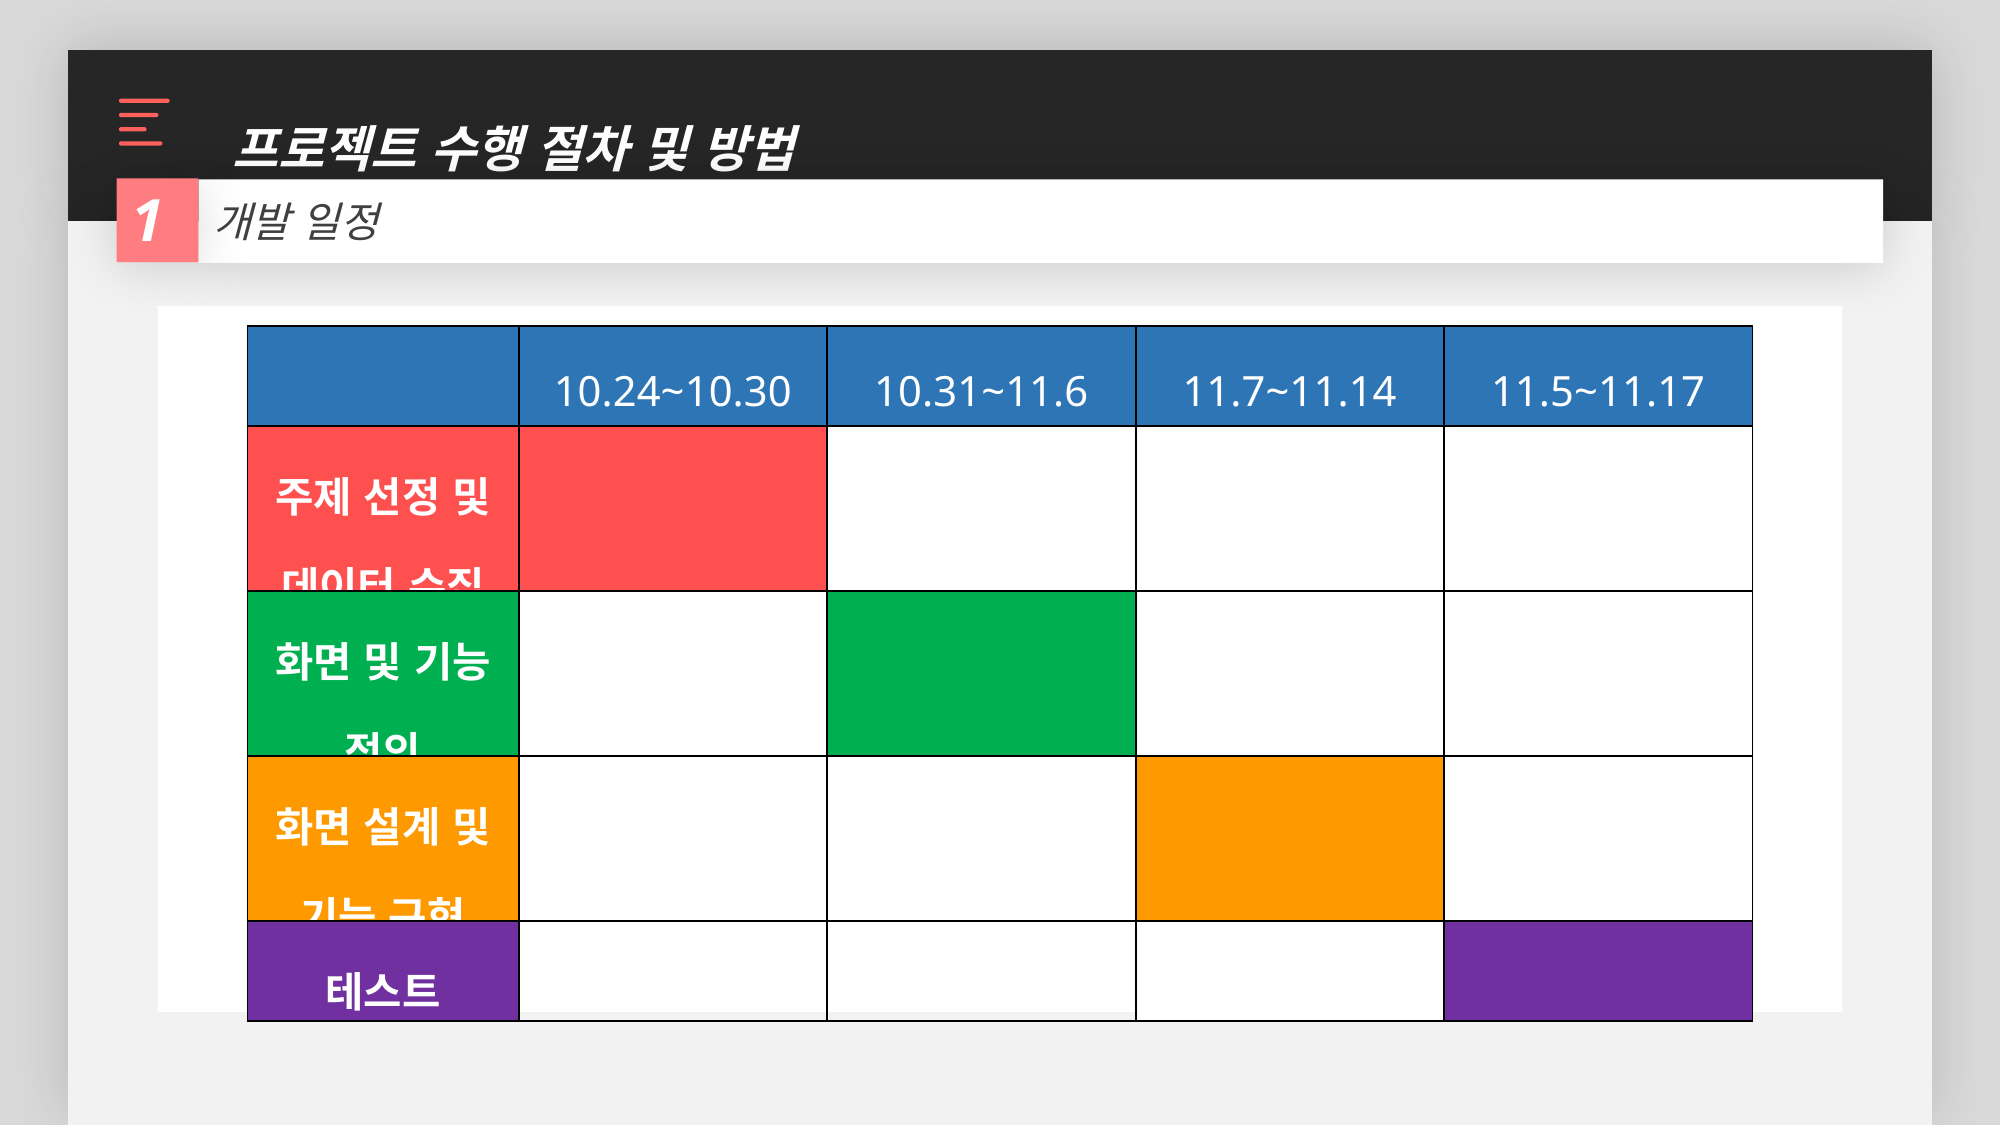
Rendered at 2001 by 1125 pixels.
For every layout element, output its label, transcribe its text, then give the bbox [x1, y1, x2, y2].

table_cell [1445, 592, 1752, 755]
table_cell [520, 922, 826, 1020]
table_cell [520, 592, 826, 755]
table_header 10.31~11.6 [828, 327, 1135, 425]
table_cell [828, 592, 1135, 755]
table_header 11.7~11.14 [1137, 327, 1443, 425]
table_cell [520, 427, 826, 590]
table_cell [1445, 922, 1752, 1020]
table_cell [1137, 427, 1443, 590]
table_cell [1137, 922, 1443, 1020]
table_cell 화면 설계 및 기능 구현 [248, 757, 518, 920]
table_cell 화면 및 기능 정의 [248, 592, 518, 755]
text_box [118, 98, 170, 146]
table_header 10.24~10.30 [520, 327, 826, 425]
text_box [156, 305, 1843, 1013]
table_header 11.5~11.17 [1445, 327, 1752, 425]
table_cell 주제 선정 및 데이터 수집 [248, 427, 518, 590]
text_box 프로젝트 수행 절차 및 방법 [67, 49, 1933, 203]
table_cell [828, 757, 1135, 920]
table_header [248, 327, 518, 425]
table_cell [828, 427, 1135, 590]
text_box 1 [116, 176, 227, 261]
table_cell [520, 757, 826, 920]
table_cell 테스트 [248, 922, 518, 1020]
text_box [67, 220, 1933, 1125]
table_cell [1137, 757, 1443, 920]
table_cell [1445, 427, 1752, 590]
table_cell [1137, 592, 1443, 755]
table_cell [1445, 757, 1752, 920]
table_cell [828, 922, 1135, 1020]
text_box 개발 일정 [211, 178, 1884, 264]
